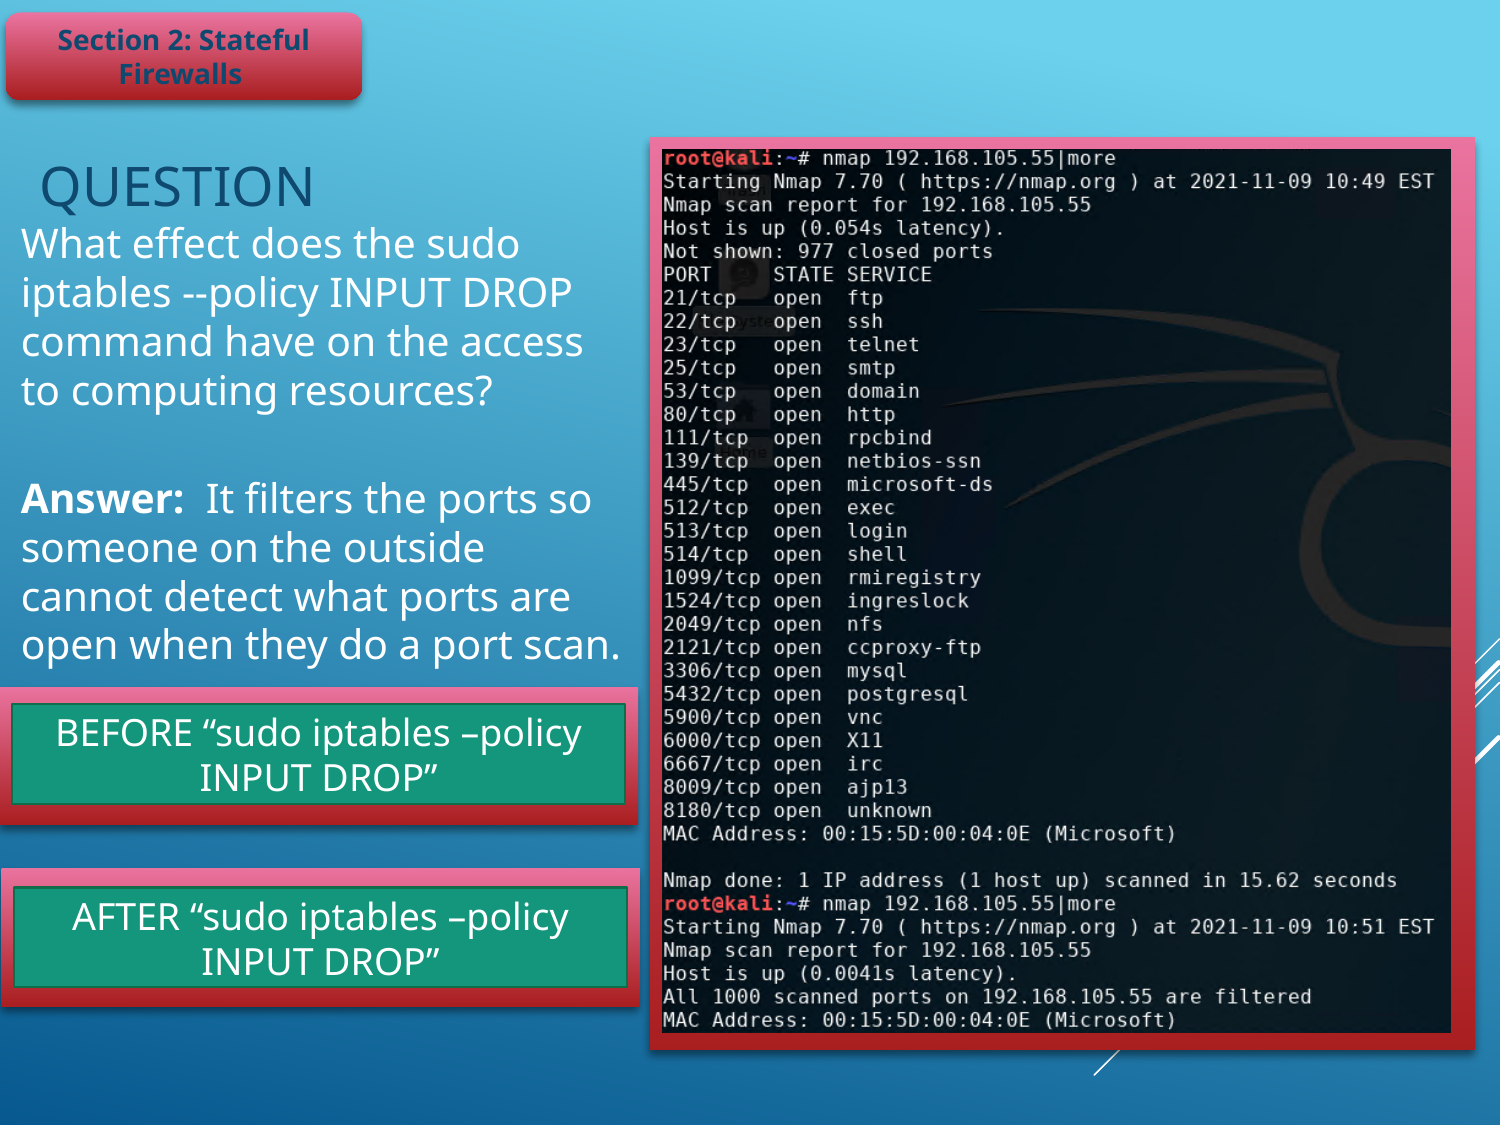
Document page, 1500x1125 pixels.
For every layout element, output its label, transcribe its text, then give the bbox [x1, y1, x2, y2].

text_box [0, 687, 5, 825]
text_box Section 2: Stateful Firewalls [5, 12, 363, 100]
text_box BEFORE “sudo iptables –policy INPUT DROP” [11, 703, 626, 805]
picture [662, 149, 1451, 1033]
title Question [24, 106, 363, 200]
list What effect does the sudo iptables --policy INPUT DROP command have on the access to computing resources? Answer: It filters the ports so someone on the outside cannot detect what ports are open when they do a port scan. [5, 200, 640, 938]
text_box [649, 137, 1475, 1050]
text_box AFTER “sudo iptables –policy INPUT DROP” [13, 886, 628, 988]
text_box [1, 868, 640, 1007]
